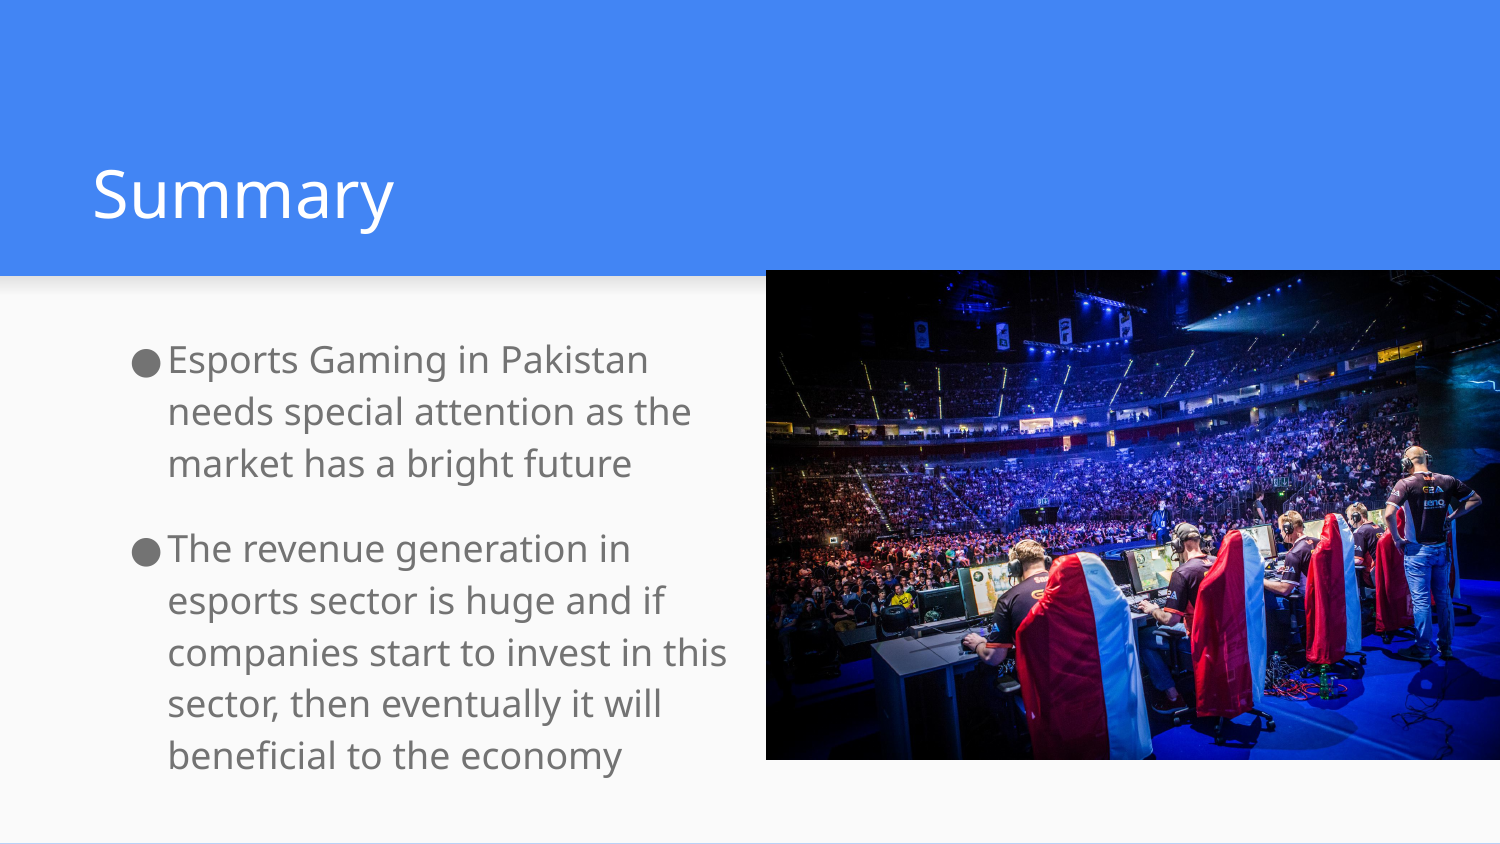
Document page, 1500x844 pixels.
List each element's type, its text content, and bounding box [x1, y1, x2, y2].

list Esports Gaming in Pakistan needs special attention as the market has a bright future The revenue generation in esports sector is huge and if companies start to invest in this sector, then eventually it will beneficial to the economy [77, 314, 760, 760]
title Summary [77, 121, 1427, 248]
picture [765, 269, 1500, 760]
